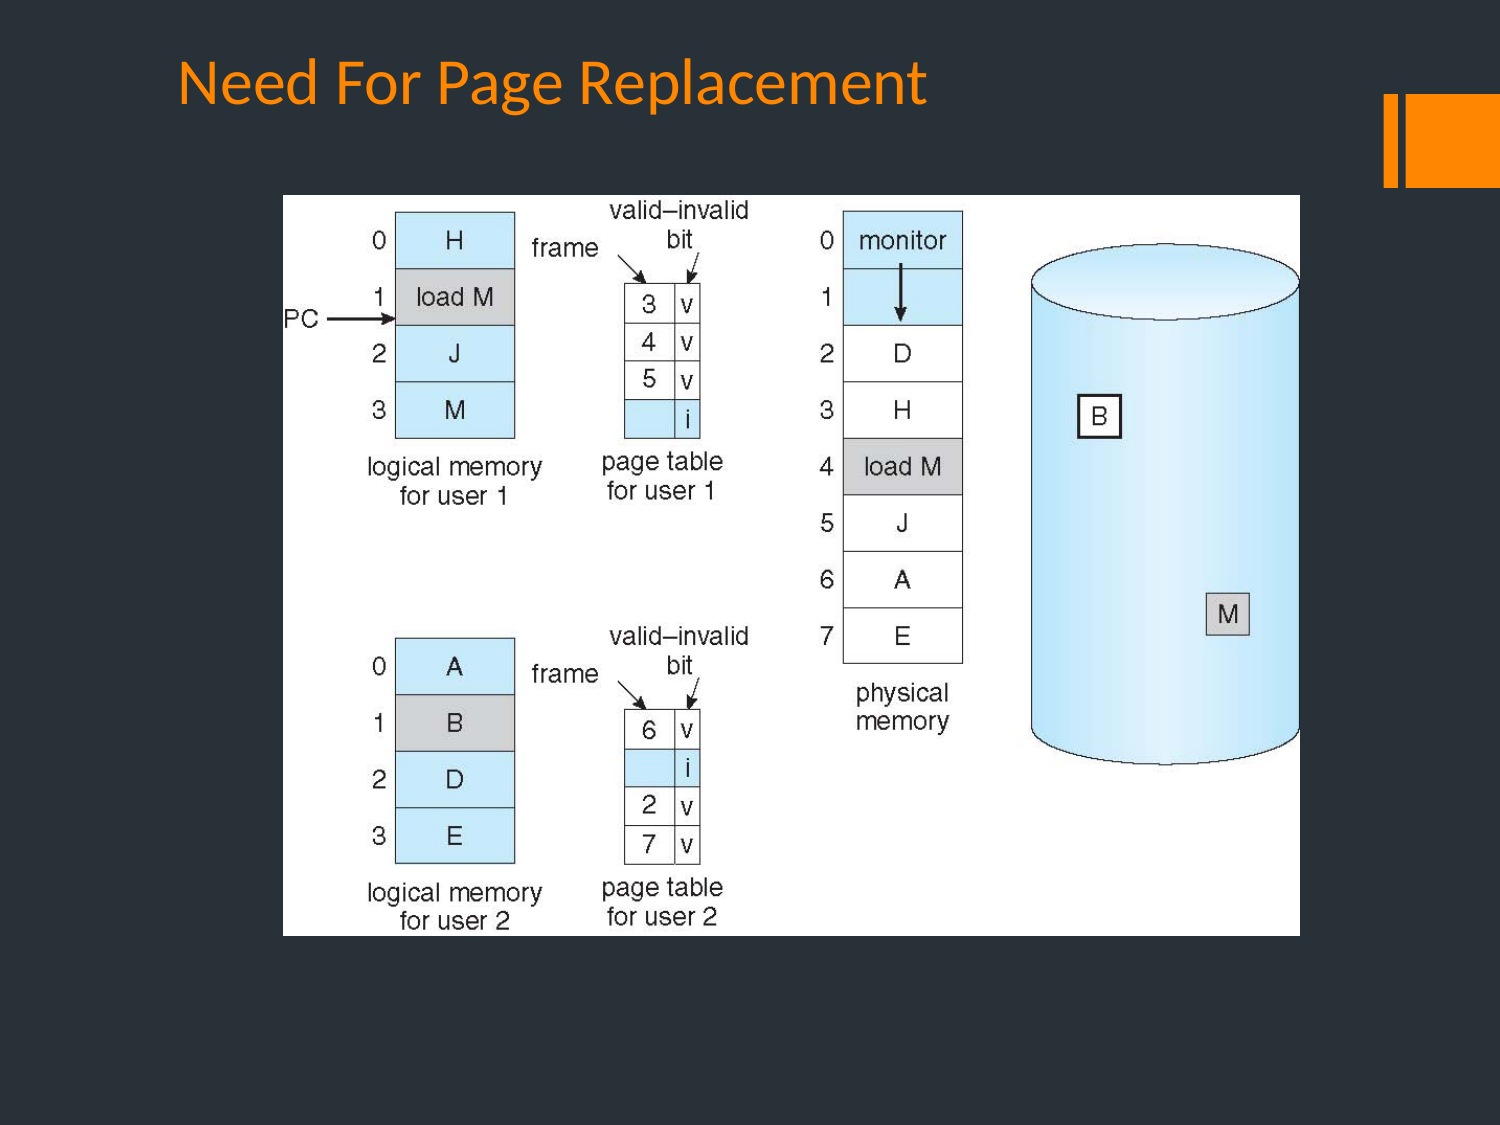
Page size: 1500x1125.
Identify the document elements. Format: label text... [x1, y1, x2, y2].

title Need For Page Replacement [162, 31, 1425, 126]
picture [282, 194, 1300, 937]
